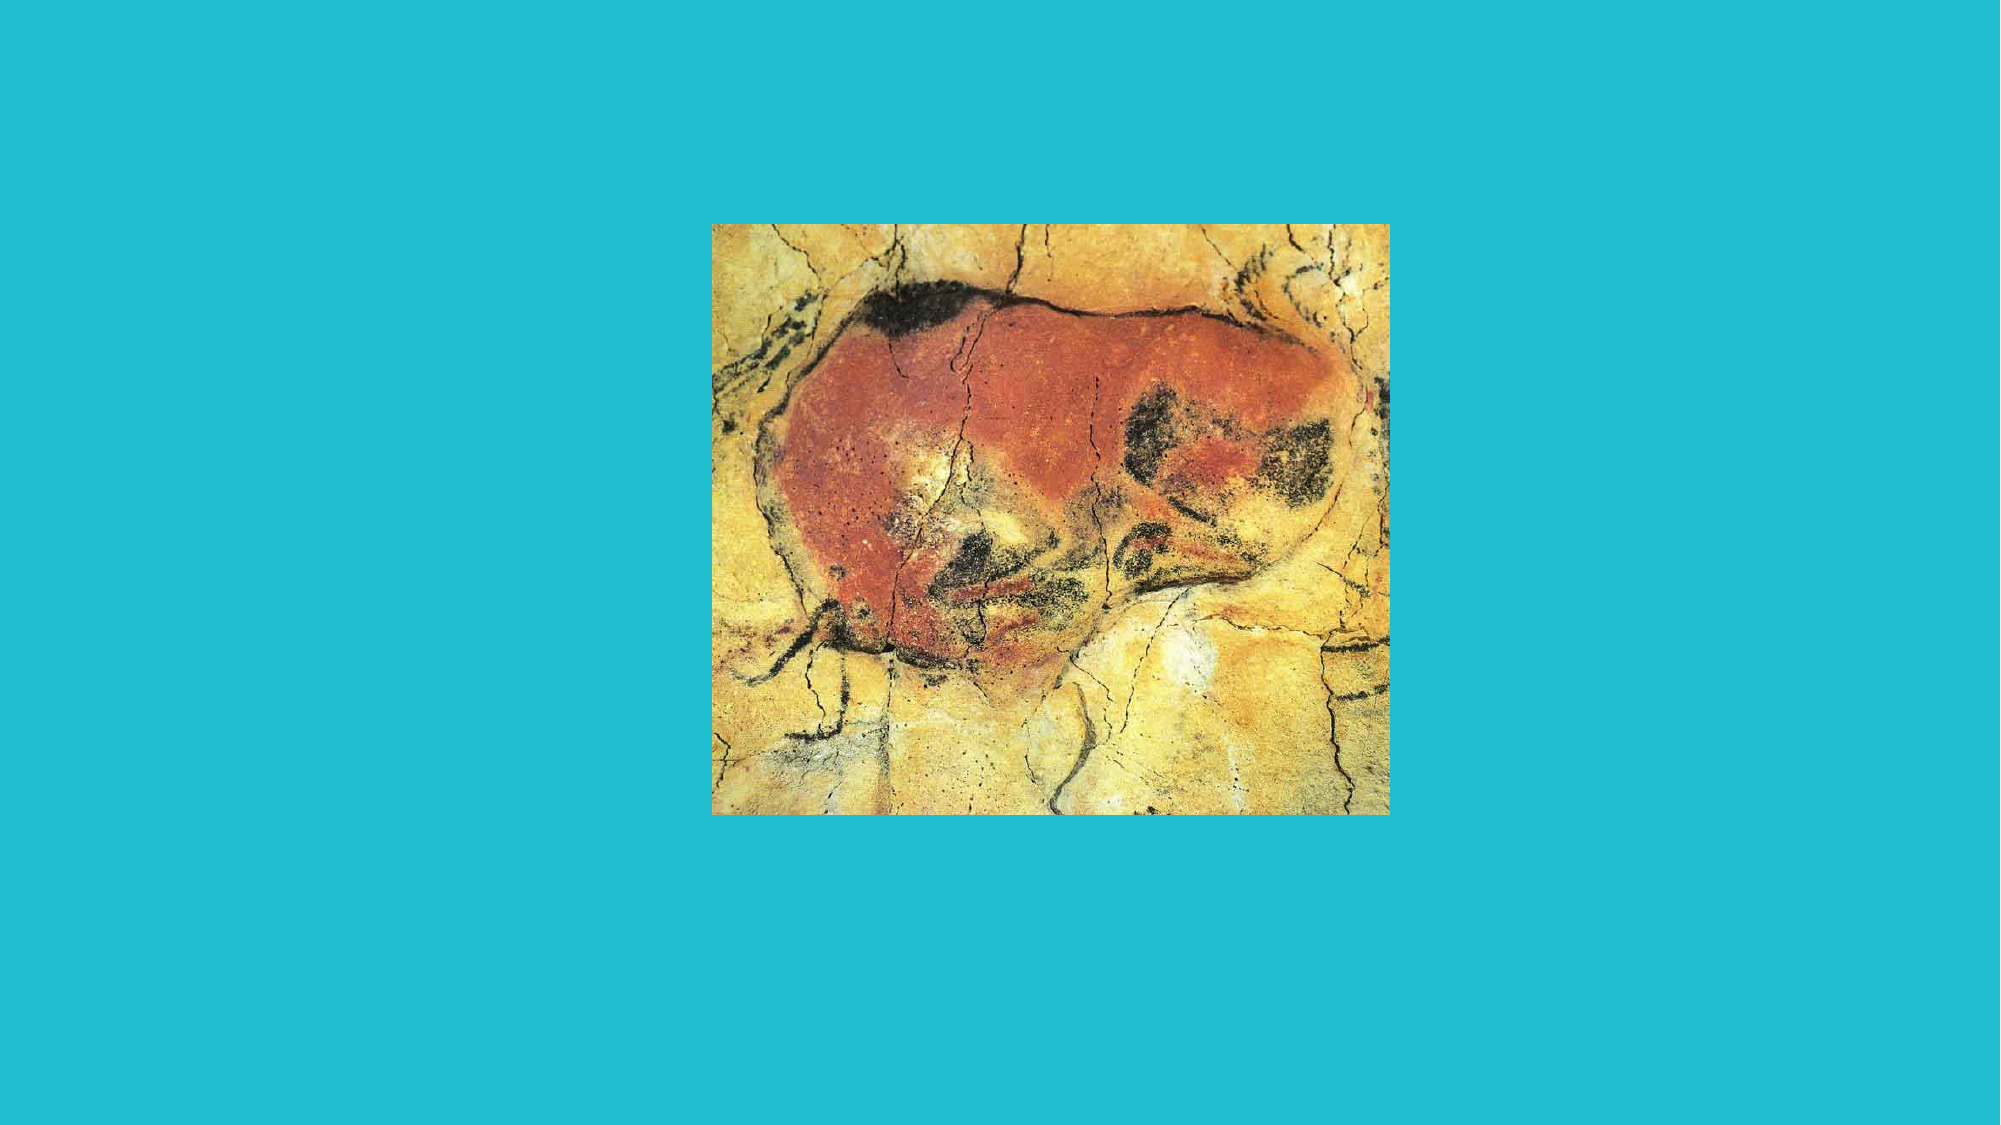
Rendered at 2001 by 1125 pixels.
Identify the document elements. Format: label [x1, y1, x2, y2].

picture [712, 224, 1390, 815]
